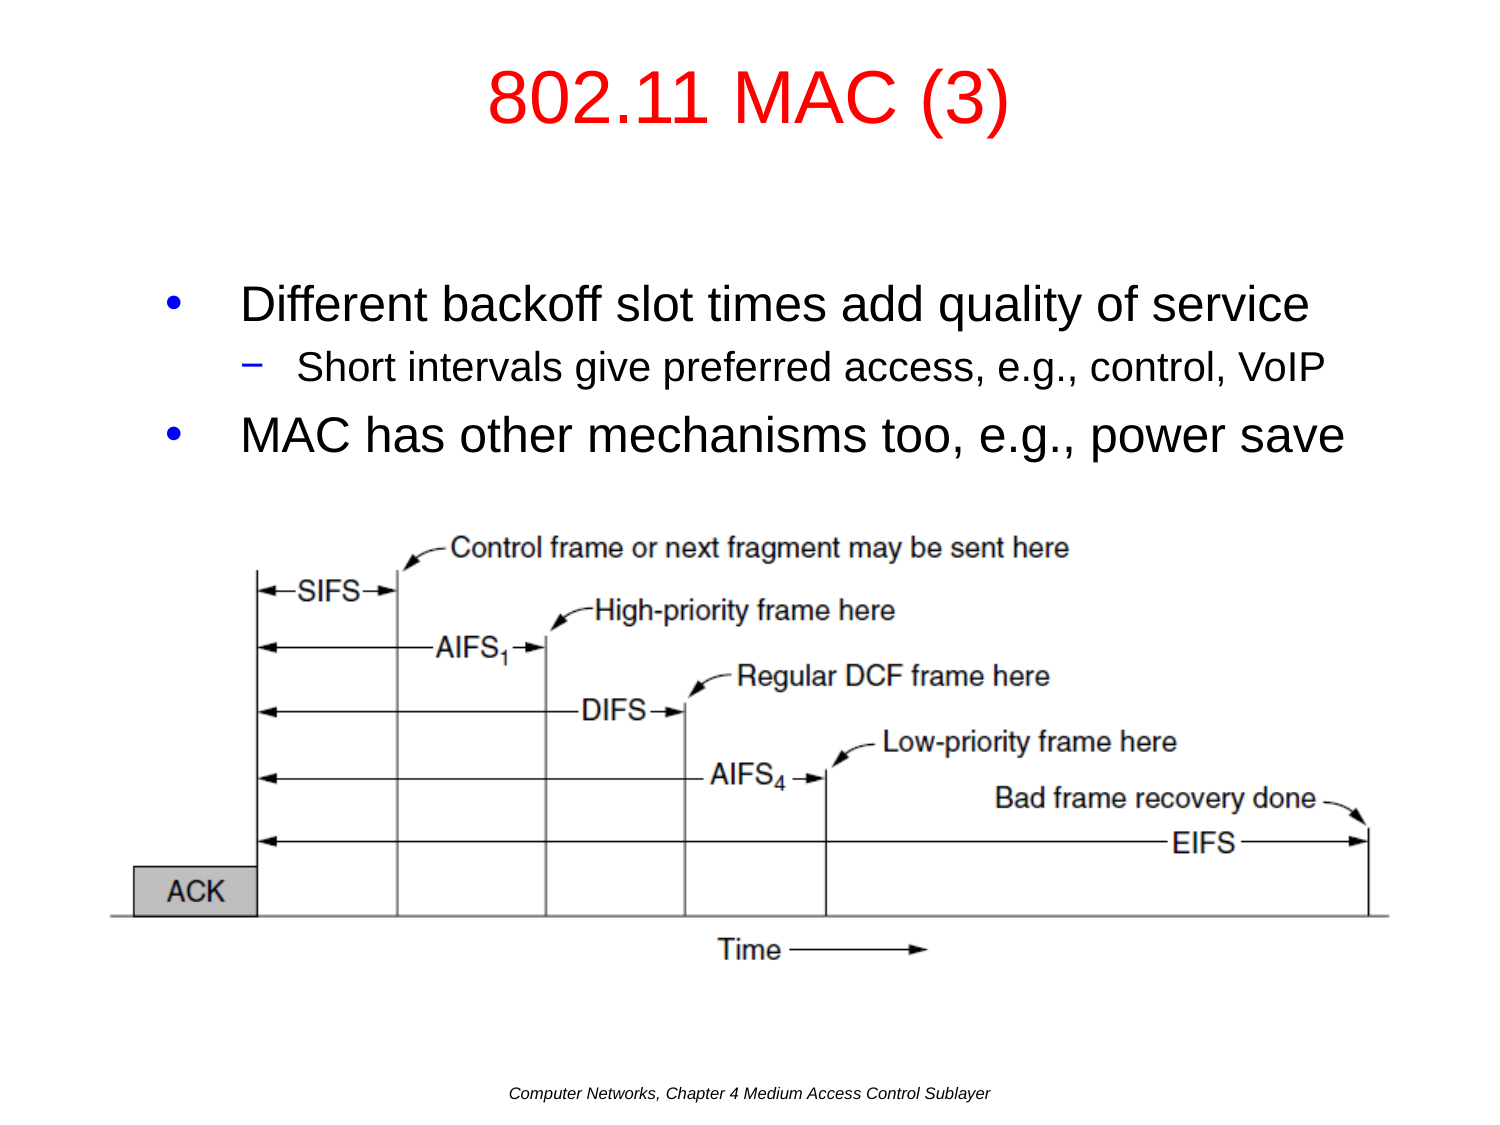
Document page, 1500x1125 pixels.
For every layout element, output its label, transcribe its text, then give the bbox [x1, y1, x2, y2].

title 802.11 MAC (3) [0, 0, 1500, 188]
list Different backoff slot times add quality of service Short intervals give preferred access, e.g., control, VoIP MAC has other mechanisms too, e.g., power save [150, 264, 1428, 1019]
footer Computer Networks, Chapter 4 Medium Access Control Sublayer [0, 1074, 1500, 1125]
picture [98, 513, 1398, 996]
